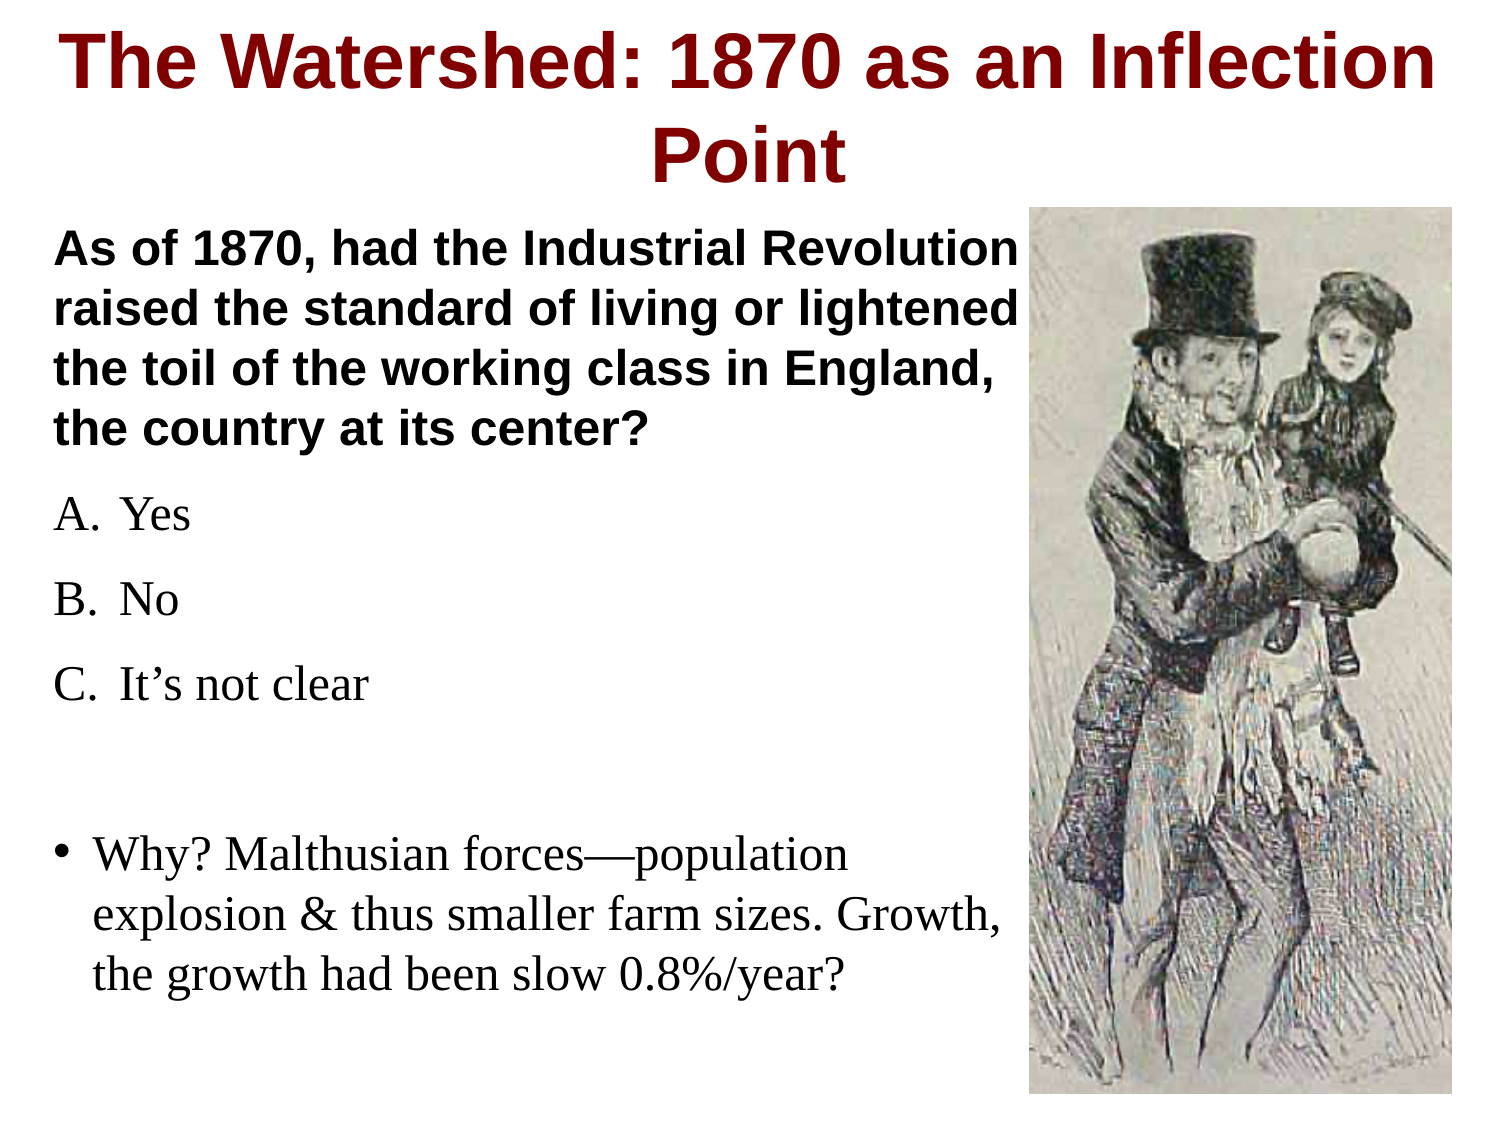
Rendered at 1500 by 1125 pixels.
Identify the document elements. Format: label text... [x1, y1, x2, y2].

picture [1029, 207, 1452, 1094]
list As of 1870, had the Industrial Revolution raised the standard of living or lightened the toil of the working class in England, the country at its center? Yes No It’s not clear Why? Malthusian forces—population explosion & thus smaller farm sizes. Growth, the growth had been slow 0.8%/year? [44, 207, 1029, 1094]
title The Watershed: 1870 as an Inflection Point [44, 0, 1453, 209]
